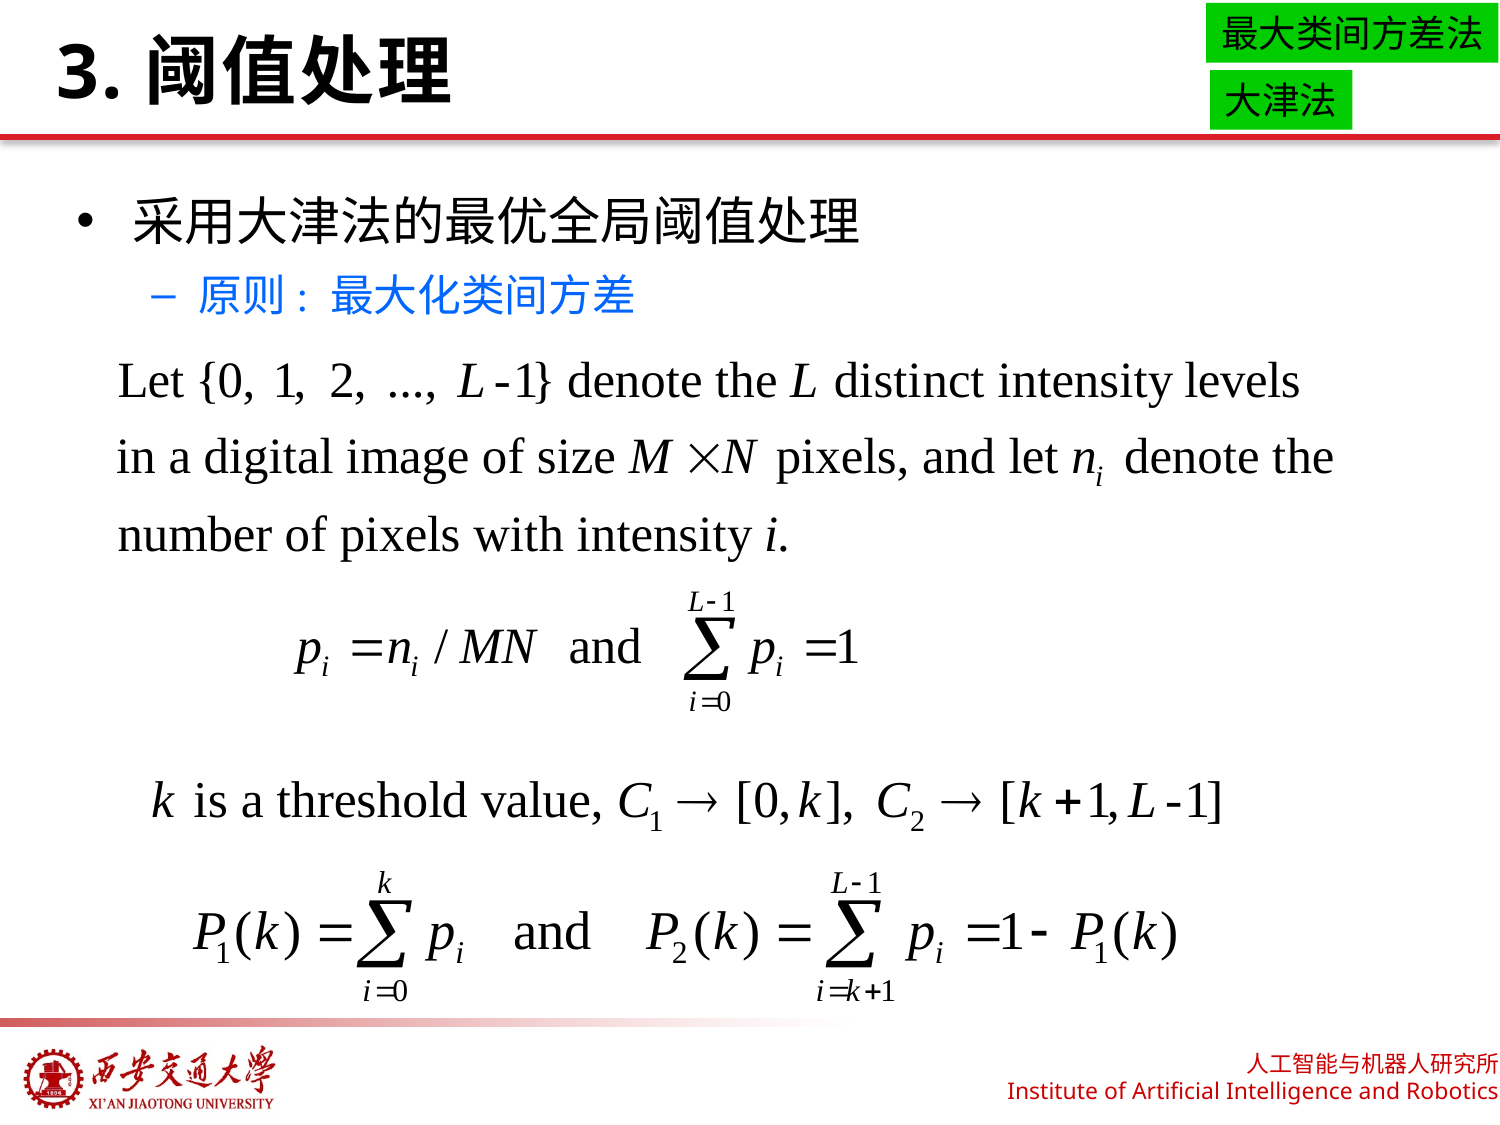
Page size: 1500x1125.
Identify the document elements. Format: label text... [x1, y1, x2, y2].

list 采用大津法的最优全局阈值处理 原则: 最大化类间方差 [61, 172, 1412, 1000]
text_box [109, 349, 1342, 724]
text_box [143, 765, 1231, 844]
text_box 最大类间方差法 [1206, 2, 1499, 63]
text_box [183, 856, 1192, 1085]
title 3.阈值处理 [41, 0, 1341, 138]
text_box 大津法 [1210, 70, 1353, 130]
picture [20, 1044, 281, 1115]
picture [0, 1018, 183, 1027]
